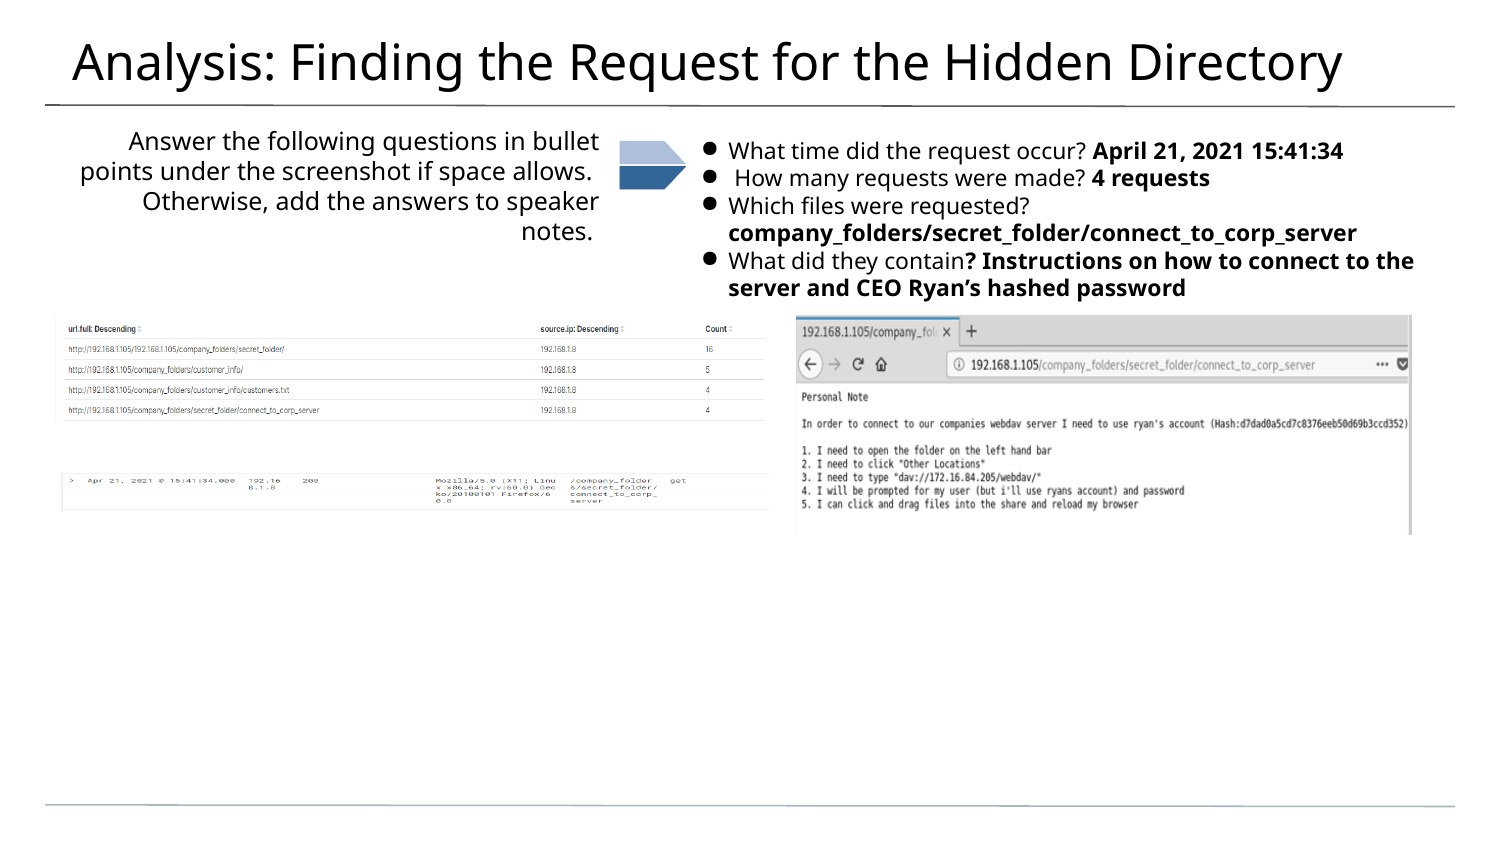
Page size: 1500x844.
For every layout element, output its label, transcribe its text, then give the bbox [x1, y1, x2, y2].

picture [796, 314, 1413, 535]
picture [616, 136, 687, 192]
text_box [60, 303, 1440, 632]
picture [55, 315, 770, 423]
subtitle Answer the following questions in bullet points under the screenshot if space allows. Otherwise, add the answers to speaker notes. [0, 110, 675, 320]
subtitle What time did the request occur? April 21, 2021 15:41:34 How many requests were made? 4 requests Which files were requested? company_folders/secret_folder/connect_to_corp_server What did they contain? Instructions on how to connect to the server and CEO Ryan’s hashed password [600, 121, 1500, 281]
title Analysis: Finding the Request for the Hidden Directory [0, 0, 1500, 88]
picture [59, 473, 770, 512]
